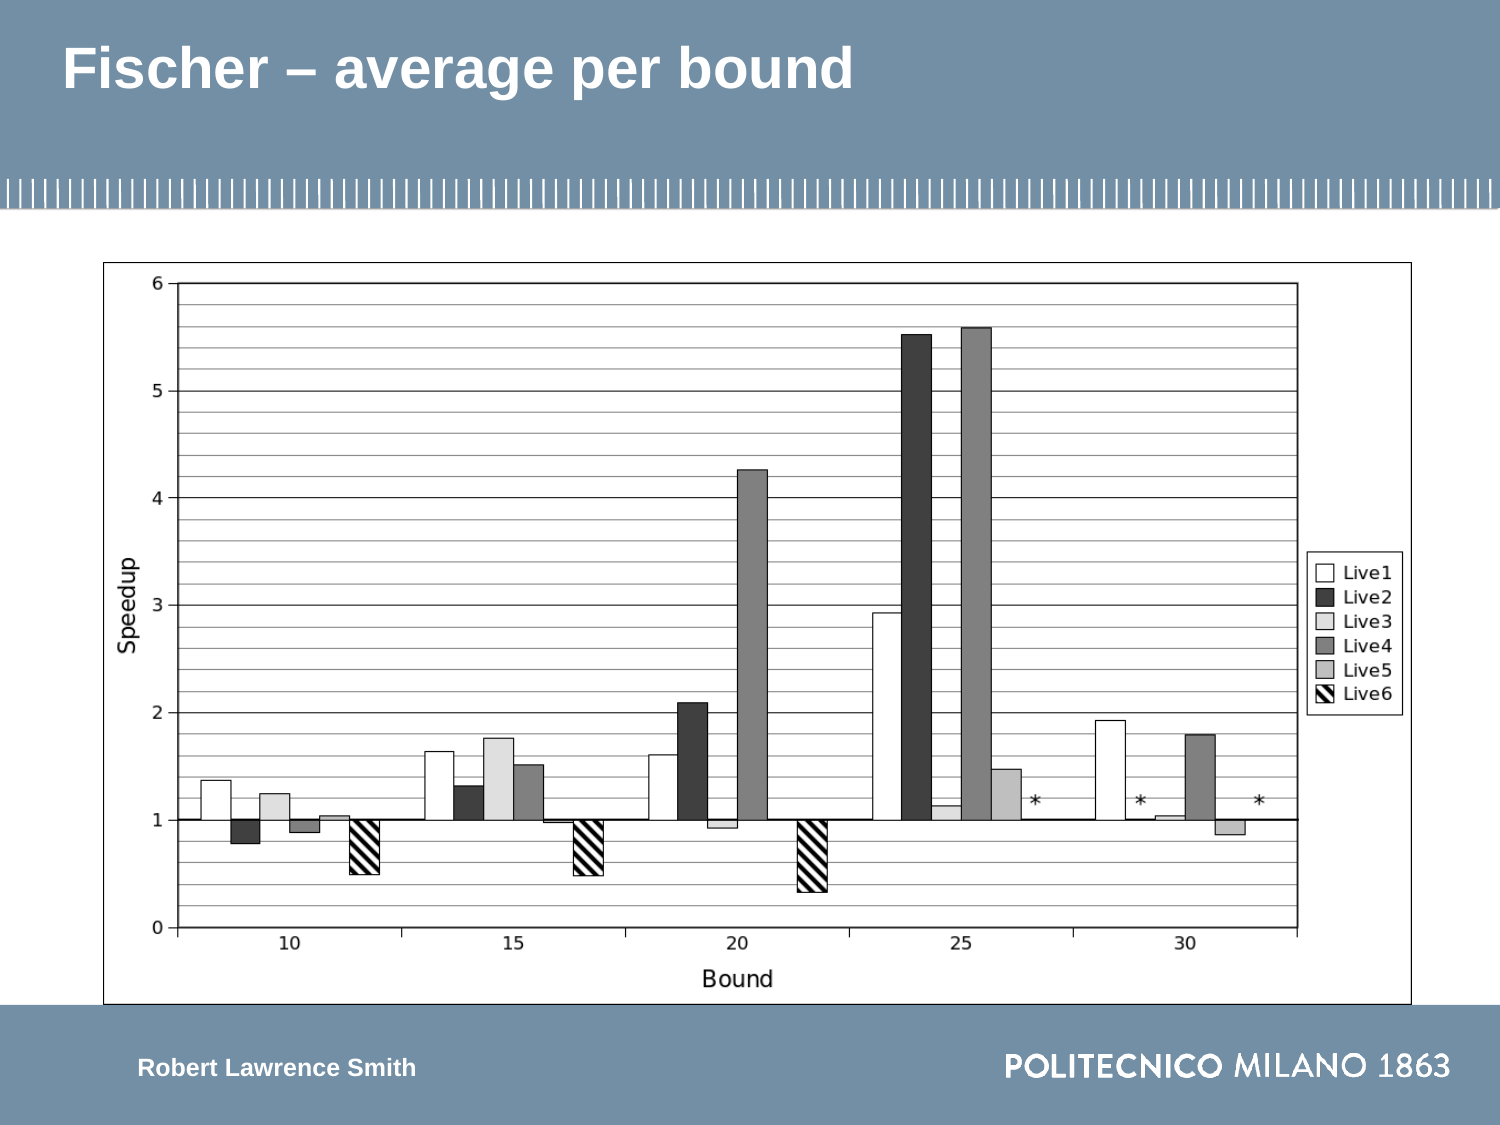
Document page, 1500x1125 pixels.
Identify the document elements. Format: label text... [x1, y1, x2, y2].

text_box Fischer – average per bound [47, 22, 1455, 161]
picture [999, 1041, 1456, 1089]
picture [103, 262, 1413, 1006]
